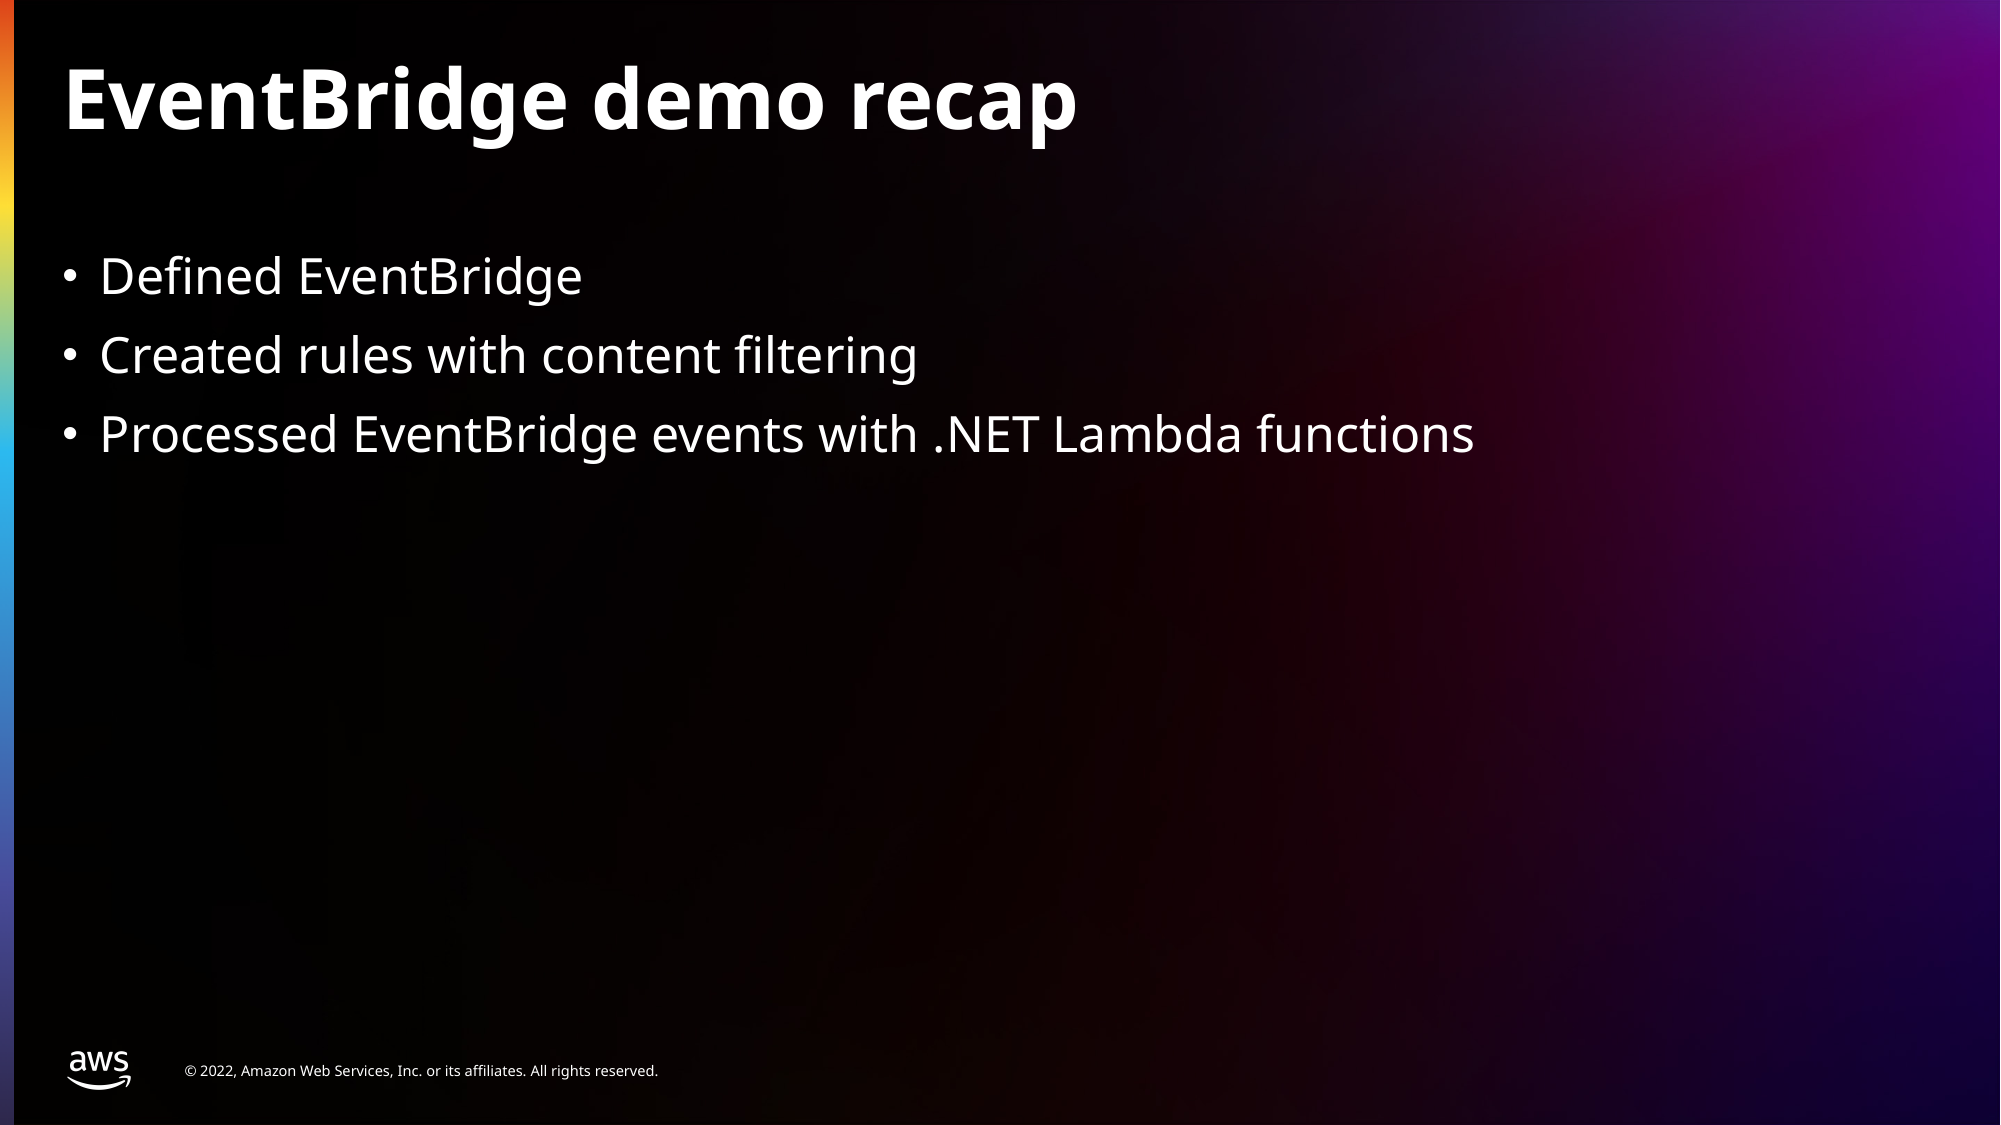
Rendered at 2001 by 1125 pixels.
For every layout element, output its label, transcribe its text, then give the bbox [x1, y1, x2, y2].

picture [0, 0, 2000, 1125]
list Defined EventBridge Created rules with content filtering Processed EventBridge events with .NET Lambda functions [62, 243, 1938, 473]
title EventBridge demo recap [62, 50, 1938, 156]
